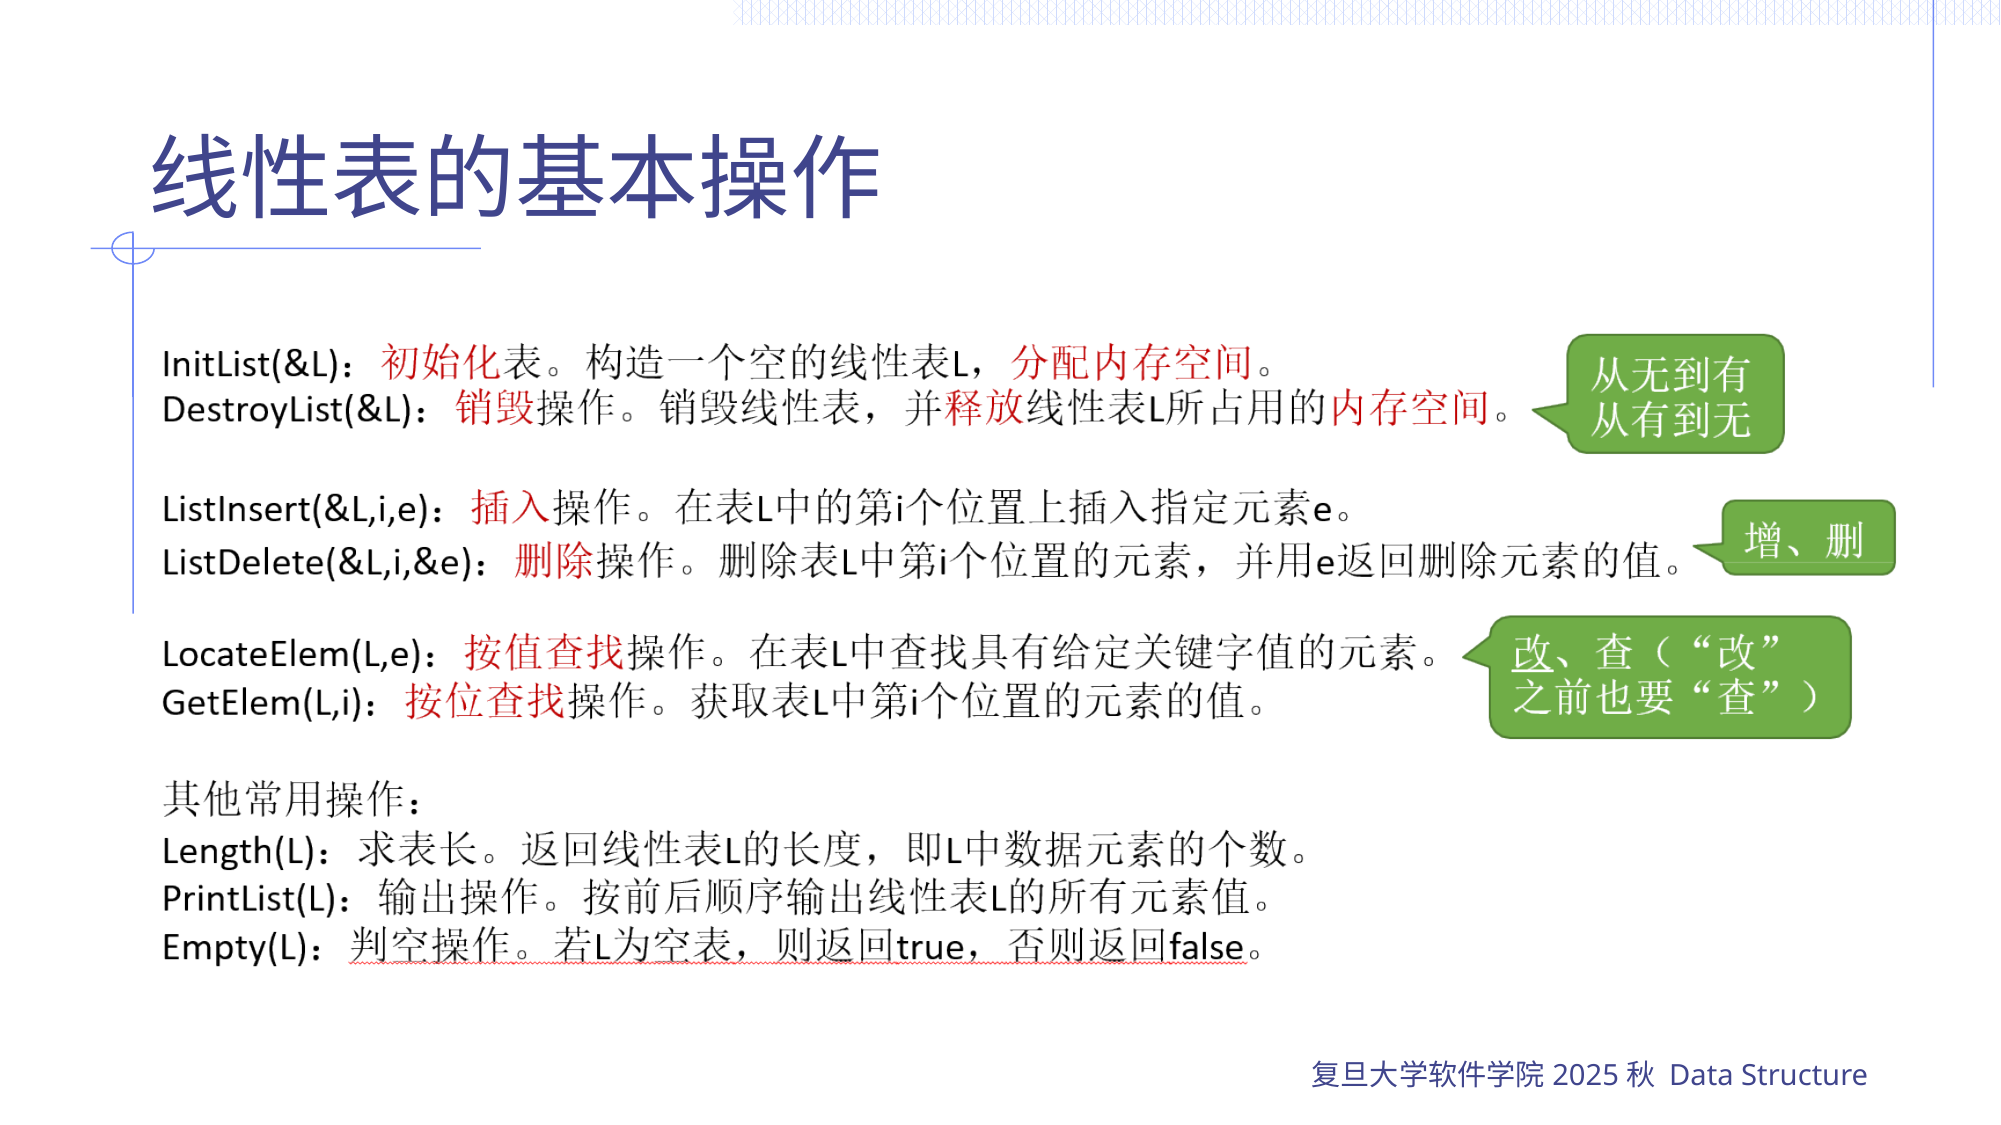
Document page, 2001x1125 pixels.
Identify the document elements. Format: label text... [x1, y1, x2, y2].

title 线性表的基本操作 [133, 50, 1834, 238]
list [113, 278, 1954, 1022]
